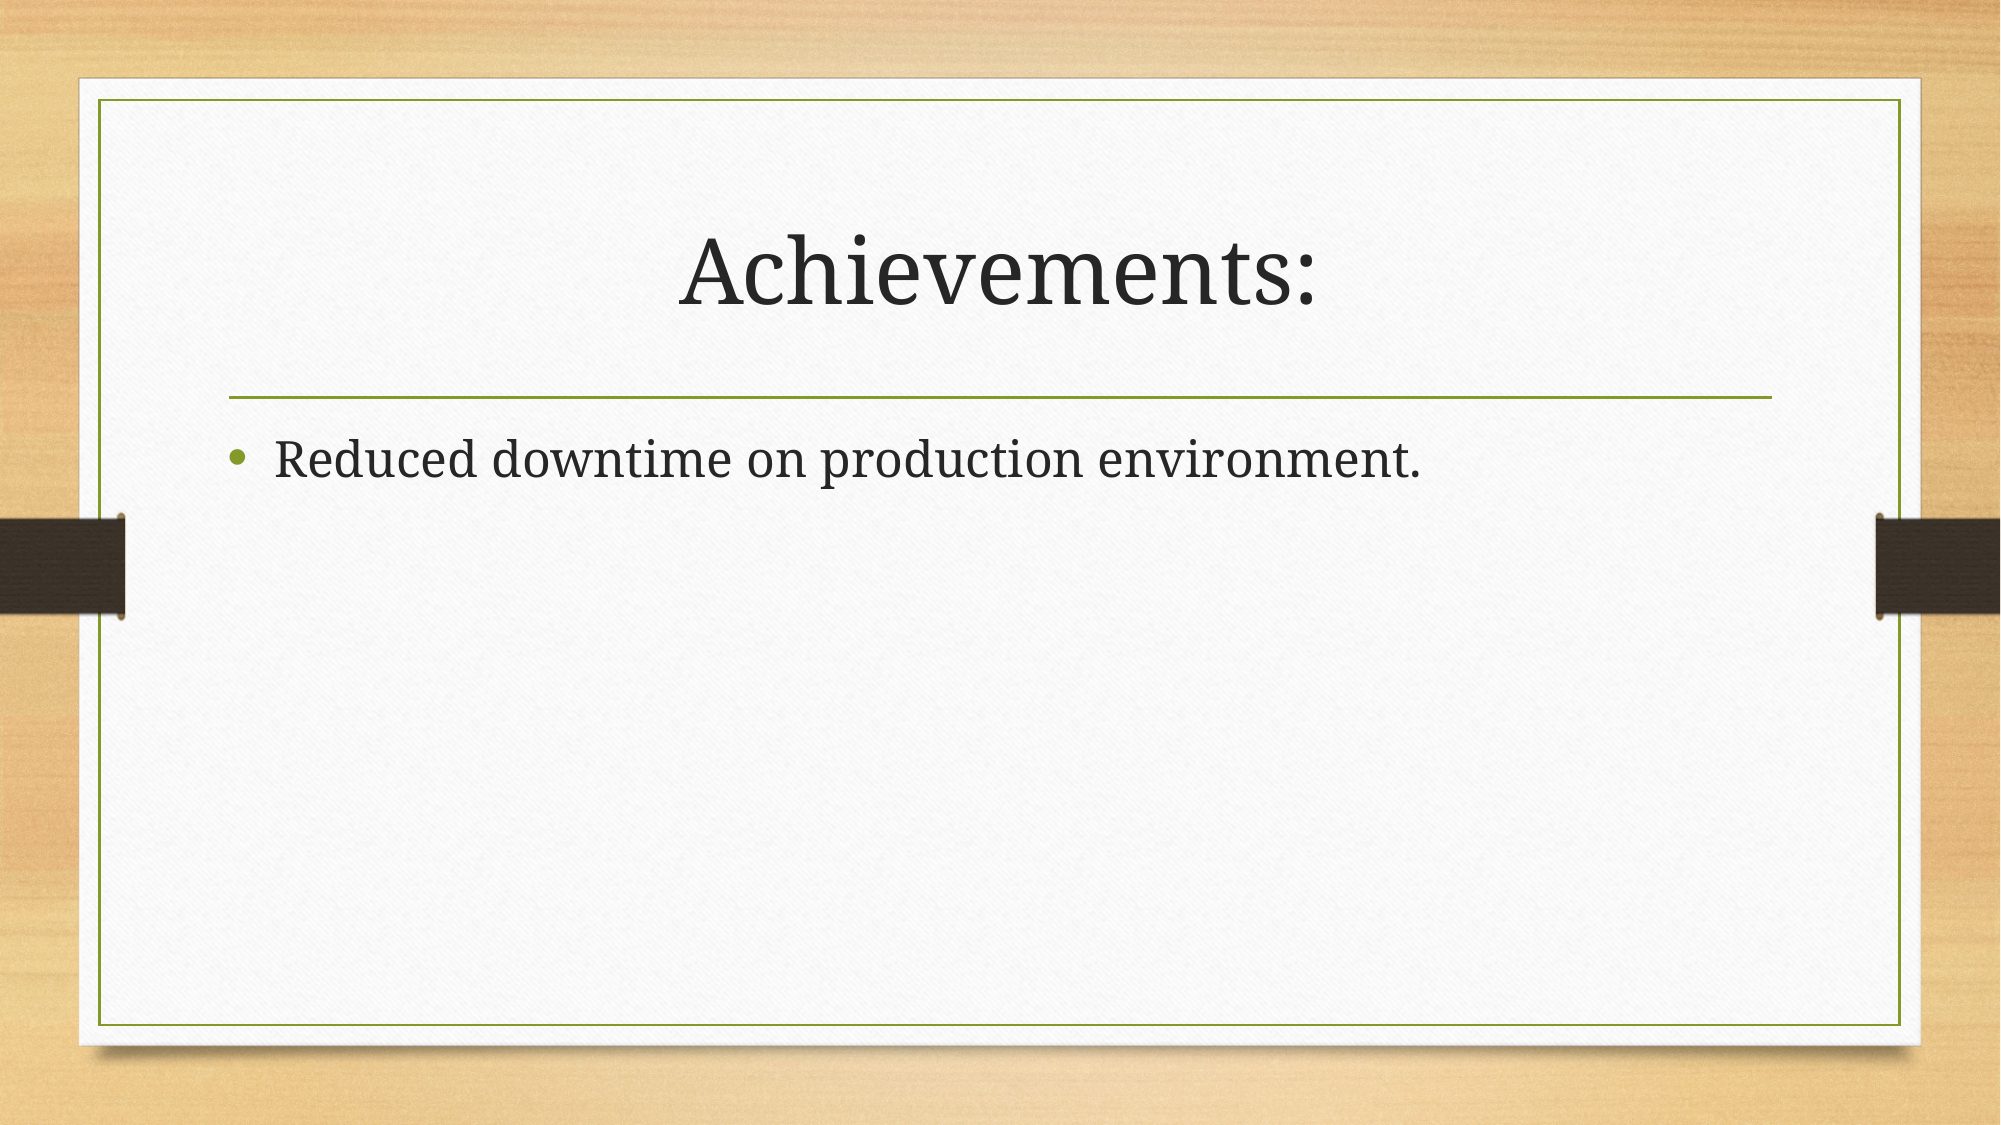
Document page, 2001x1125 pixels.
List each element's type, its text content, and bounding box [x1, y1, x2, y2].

list Reduced downtime on production environment. [212, 419, 1788, 964]
title Achievements: [212, 161, 1788, 375]
picture [0, 0, 2001, 1125]
